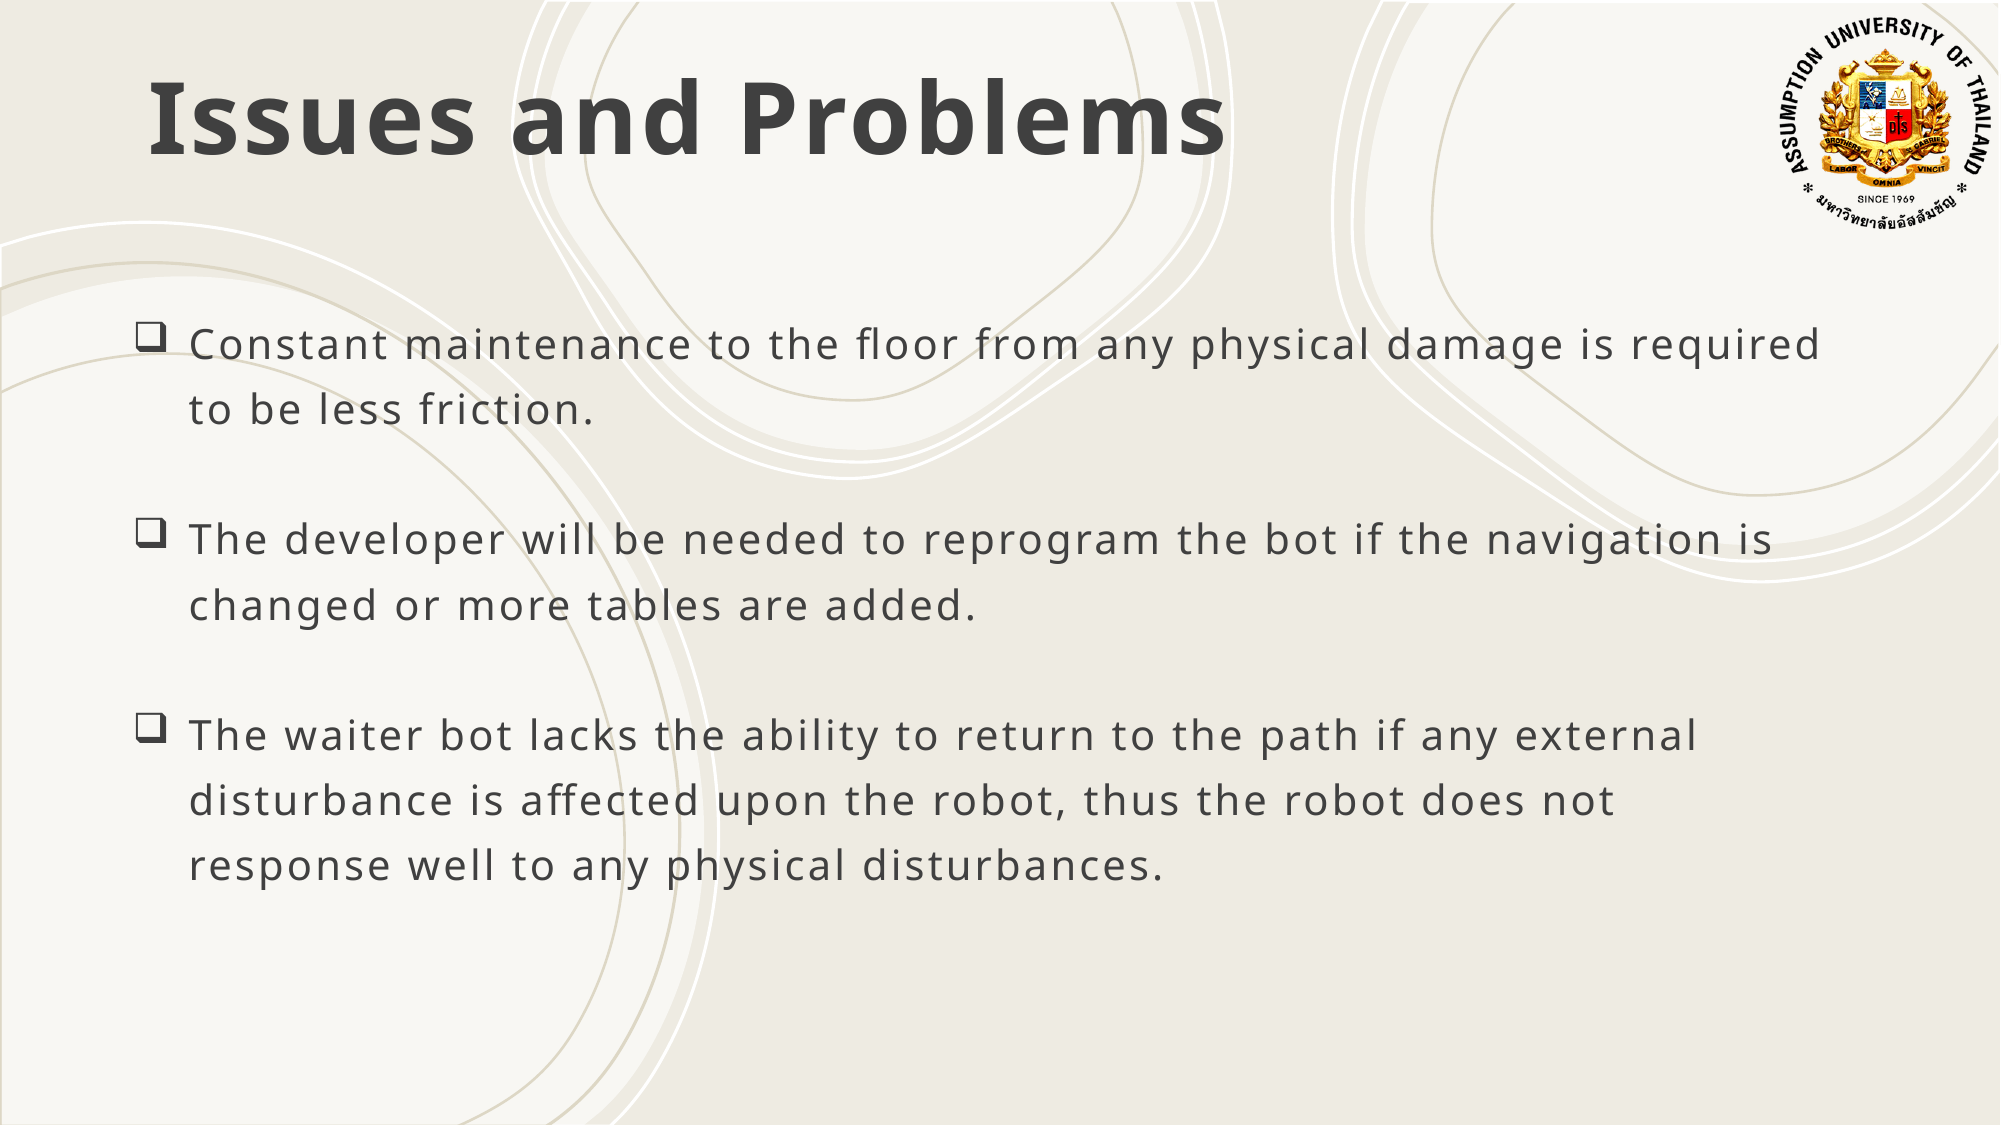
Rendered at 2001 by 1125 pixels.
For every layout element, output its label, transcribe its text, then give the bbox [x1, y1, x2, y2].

list Constant maintenance to the floor from any physical damage is required to be less friction. The developer will be needed to reprogram the bot if the navigation is changed or more tables are added. The waiter bot lacks the ability to return to the path if any external disturbance is affected upon the robot, thus the robot does not response well to any physical disturbances. [114, 284, 1855, 1053]
picture [1763, 0, 2000, 240]
title Issues and Problems [130, 50, 1740, 190]
